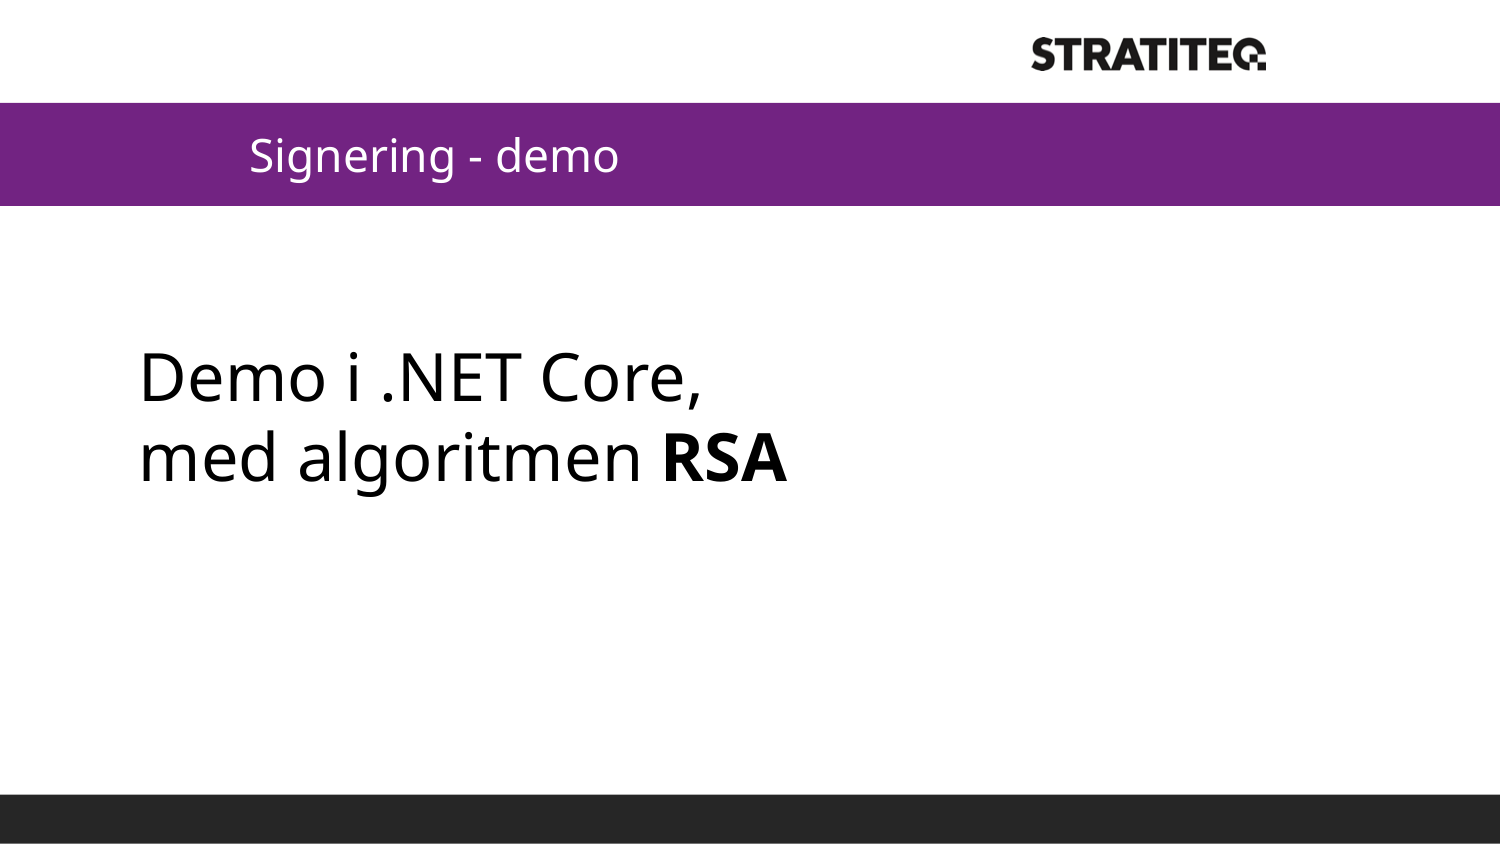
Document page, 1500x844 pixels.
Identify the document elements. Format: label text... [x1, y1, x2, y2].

text_box Demo i .NET Core, med algoritmen RSA [123, 327, 1317, 502]
picture [1031, 37, 1266, 71]
title Signering - demo [234, 117, 1266, 190]
